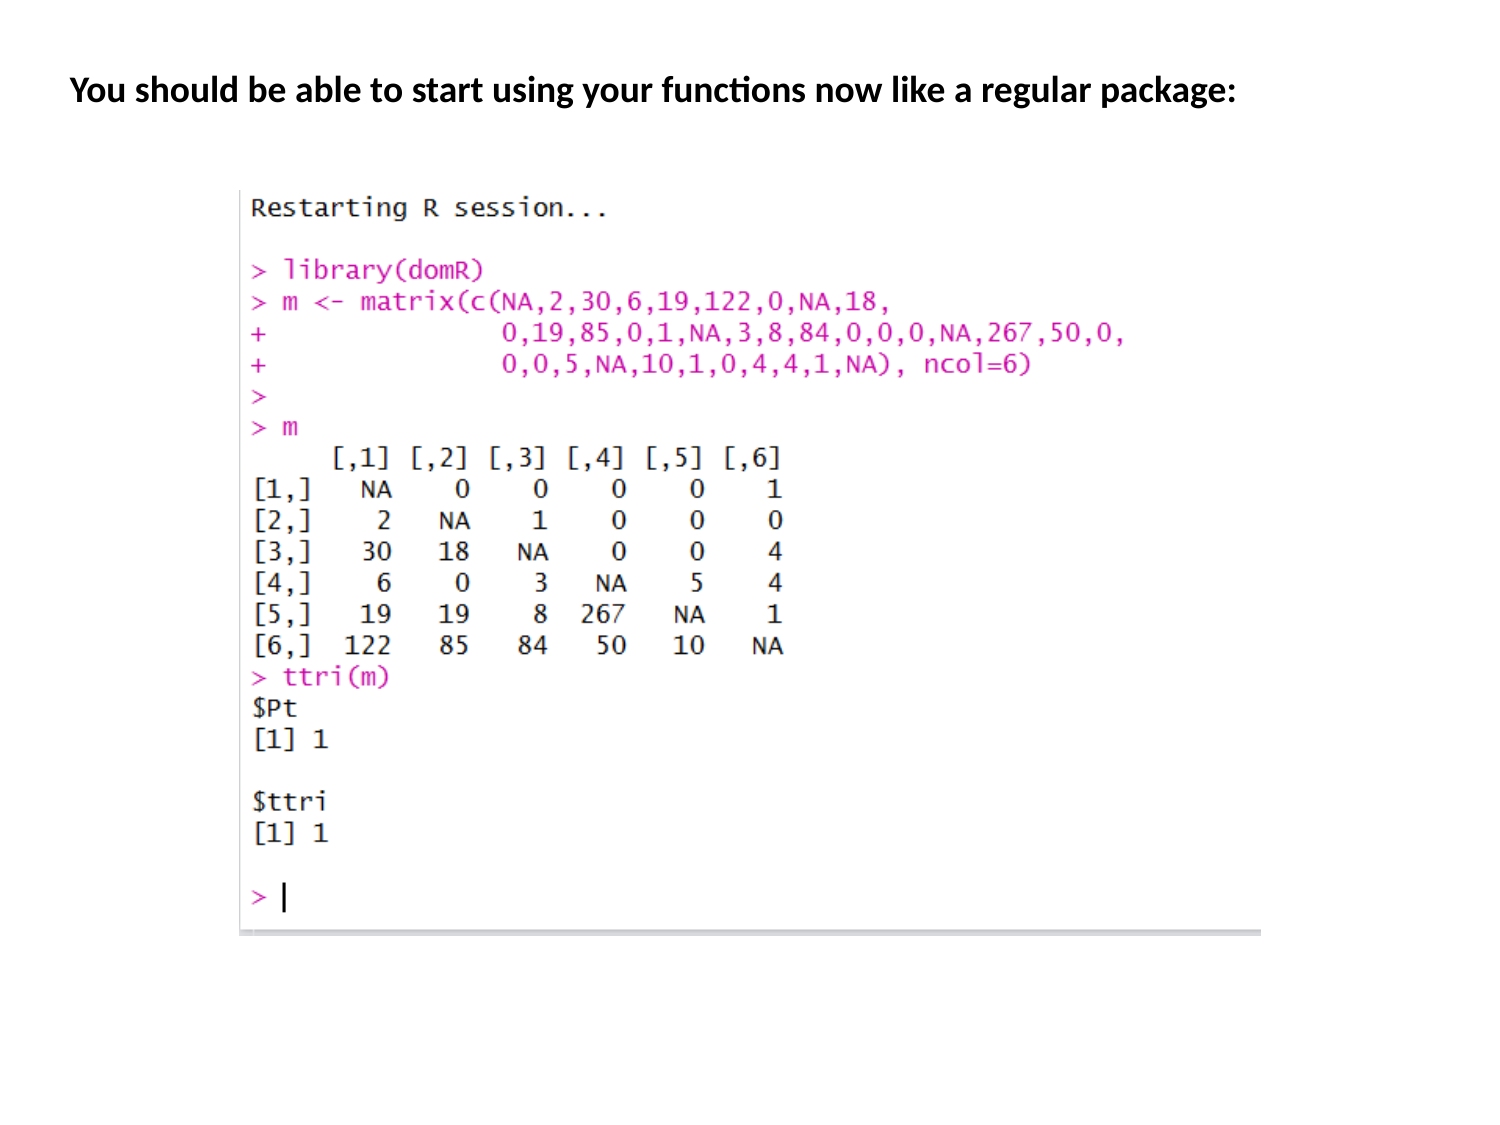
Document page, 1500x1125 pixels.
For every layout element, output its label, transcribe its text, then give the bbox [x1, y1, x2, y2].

text_box You should be able to start using your functions now like a regular package: [54, 57, 1254, 117]
picture [239, 189, 1261, 936]
